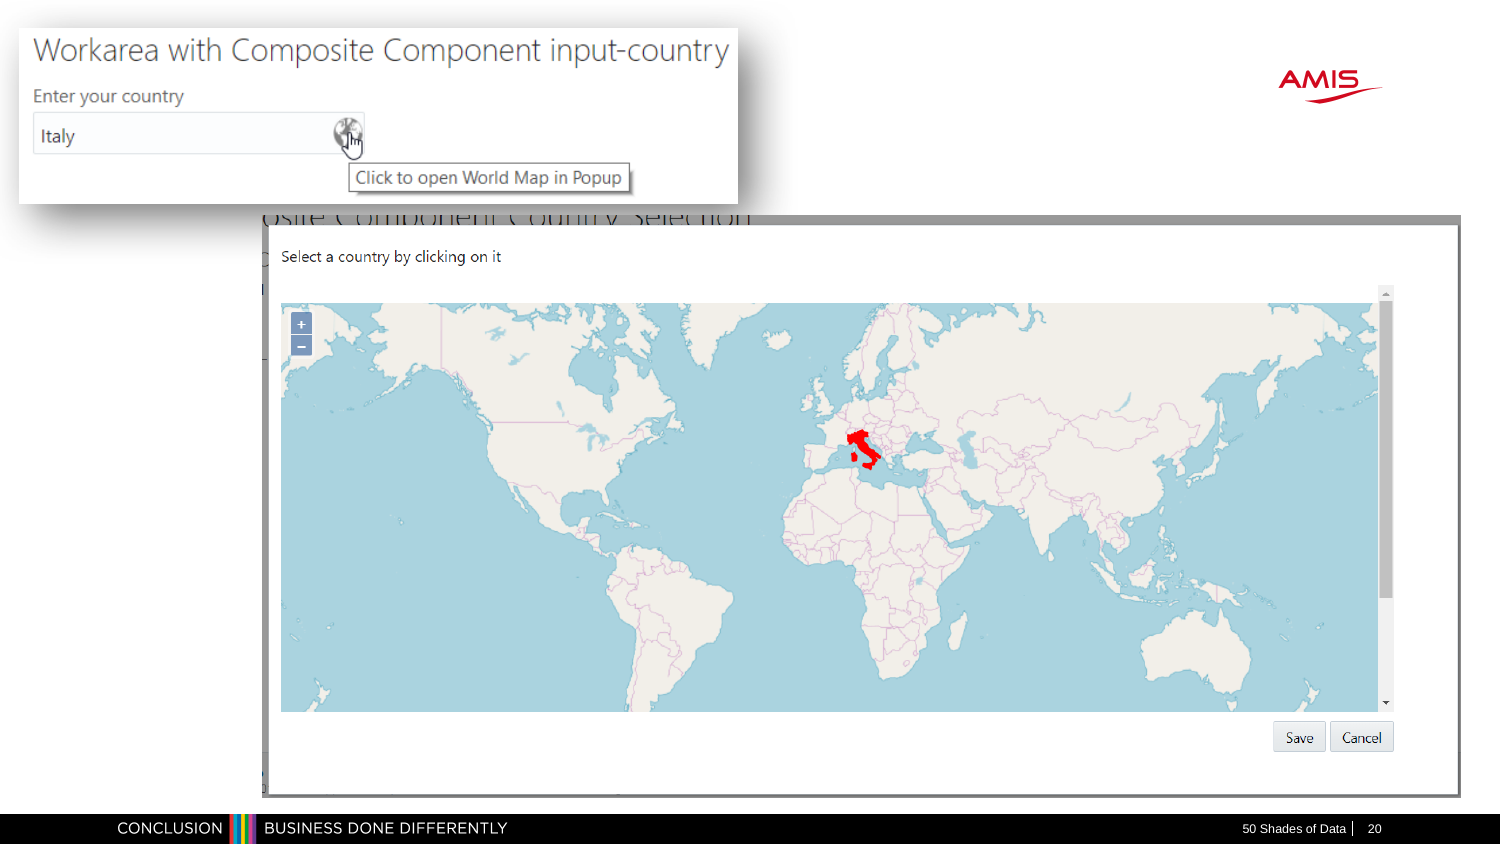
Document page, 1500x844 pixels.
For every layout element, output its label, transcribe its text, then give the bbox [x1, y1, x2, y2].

picture [262, 215, 1461, 798]
picture [1181, 58, 1388, 106]
picture [19, 28, 738, 204]
slide_number 20 [1358, 820, 1382, 839]
picture [239, 814, 1500, 844]
picture [0, 814, 236, 844]
footer 50 Shades of Data [814, 820, 1347, 839]
